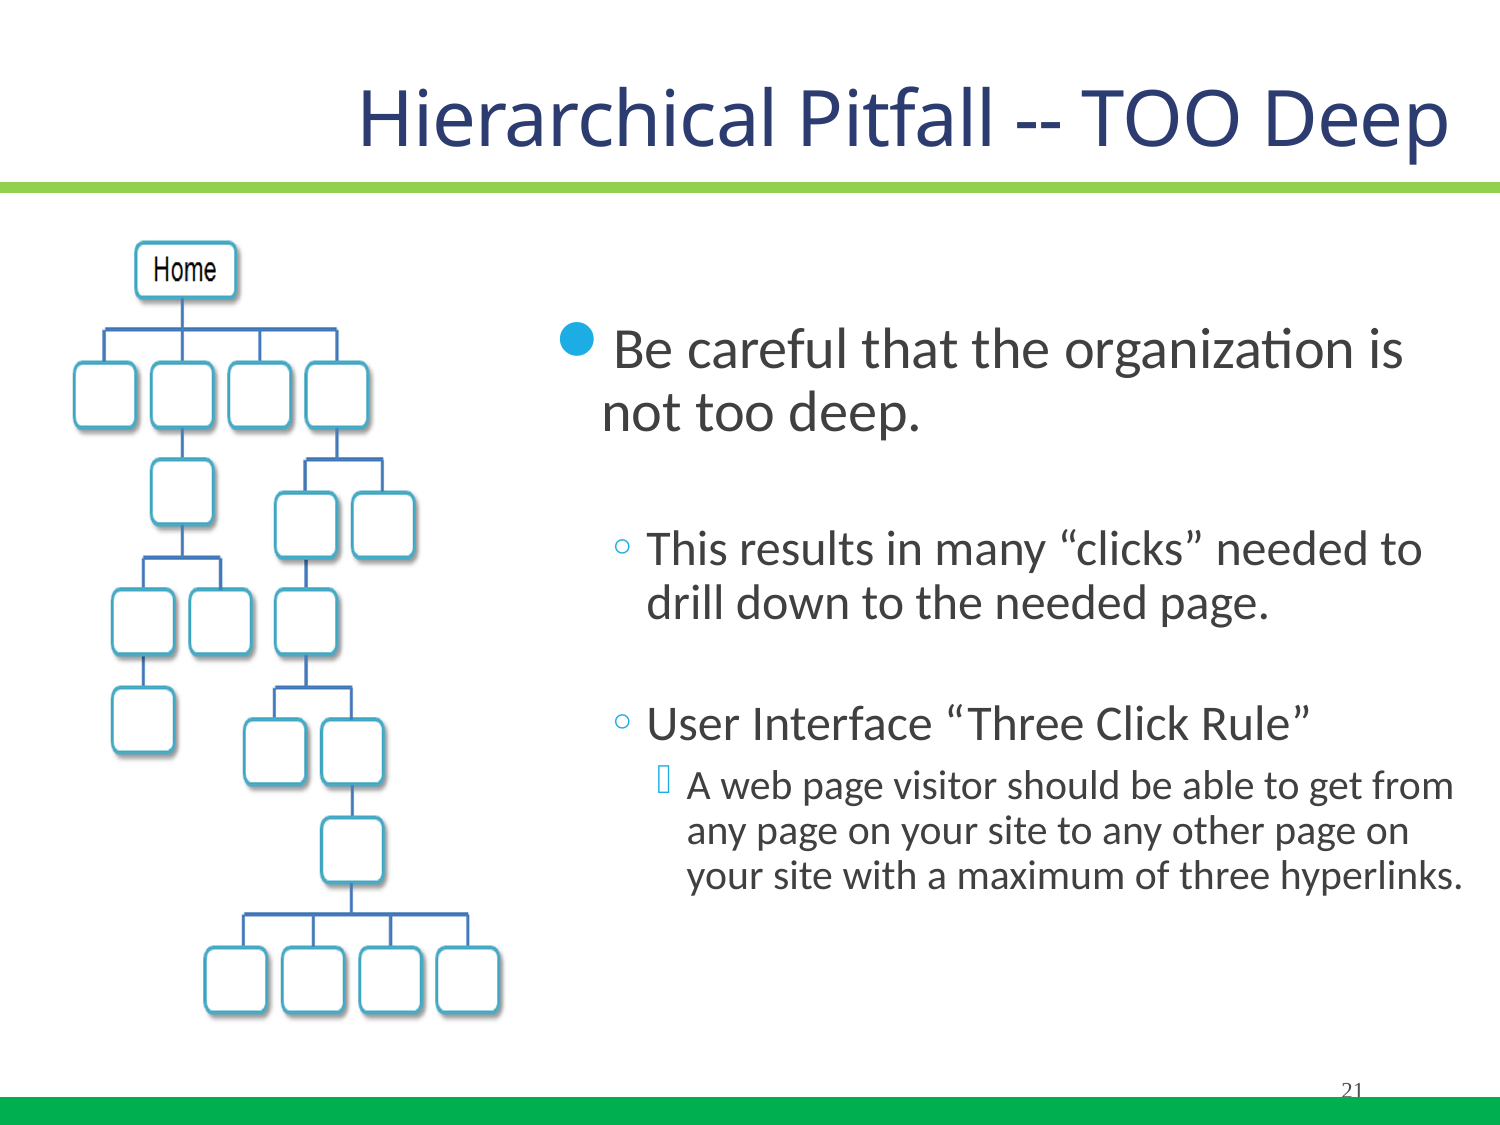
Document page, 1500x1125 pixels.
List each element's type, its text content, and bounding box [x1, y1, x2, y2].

list Be careful that the organization is not too deep. This results in many “clicks” needed to drill down to the needed page. User Interface “Three Click Rule” A web page visitor should be able to get from any page on your site to any other page on your site with a maximum of three hyperlinks. [541, 310, 1467, 974]
slide_number 21 [1217, 1059, 1380, 1097]
picture [69, 236, 507, 1025]
title Hierarchical Pitfall -- TOO Deep [339, 7, 1467, 170]
